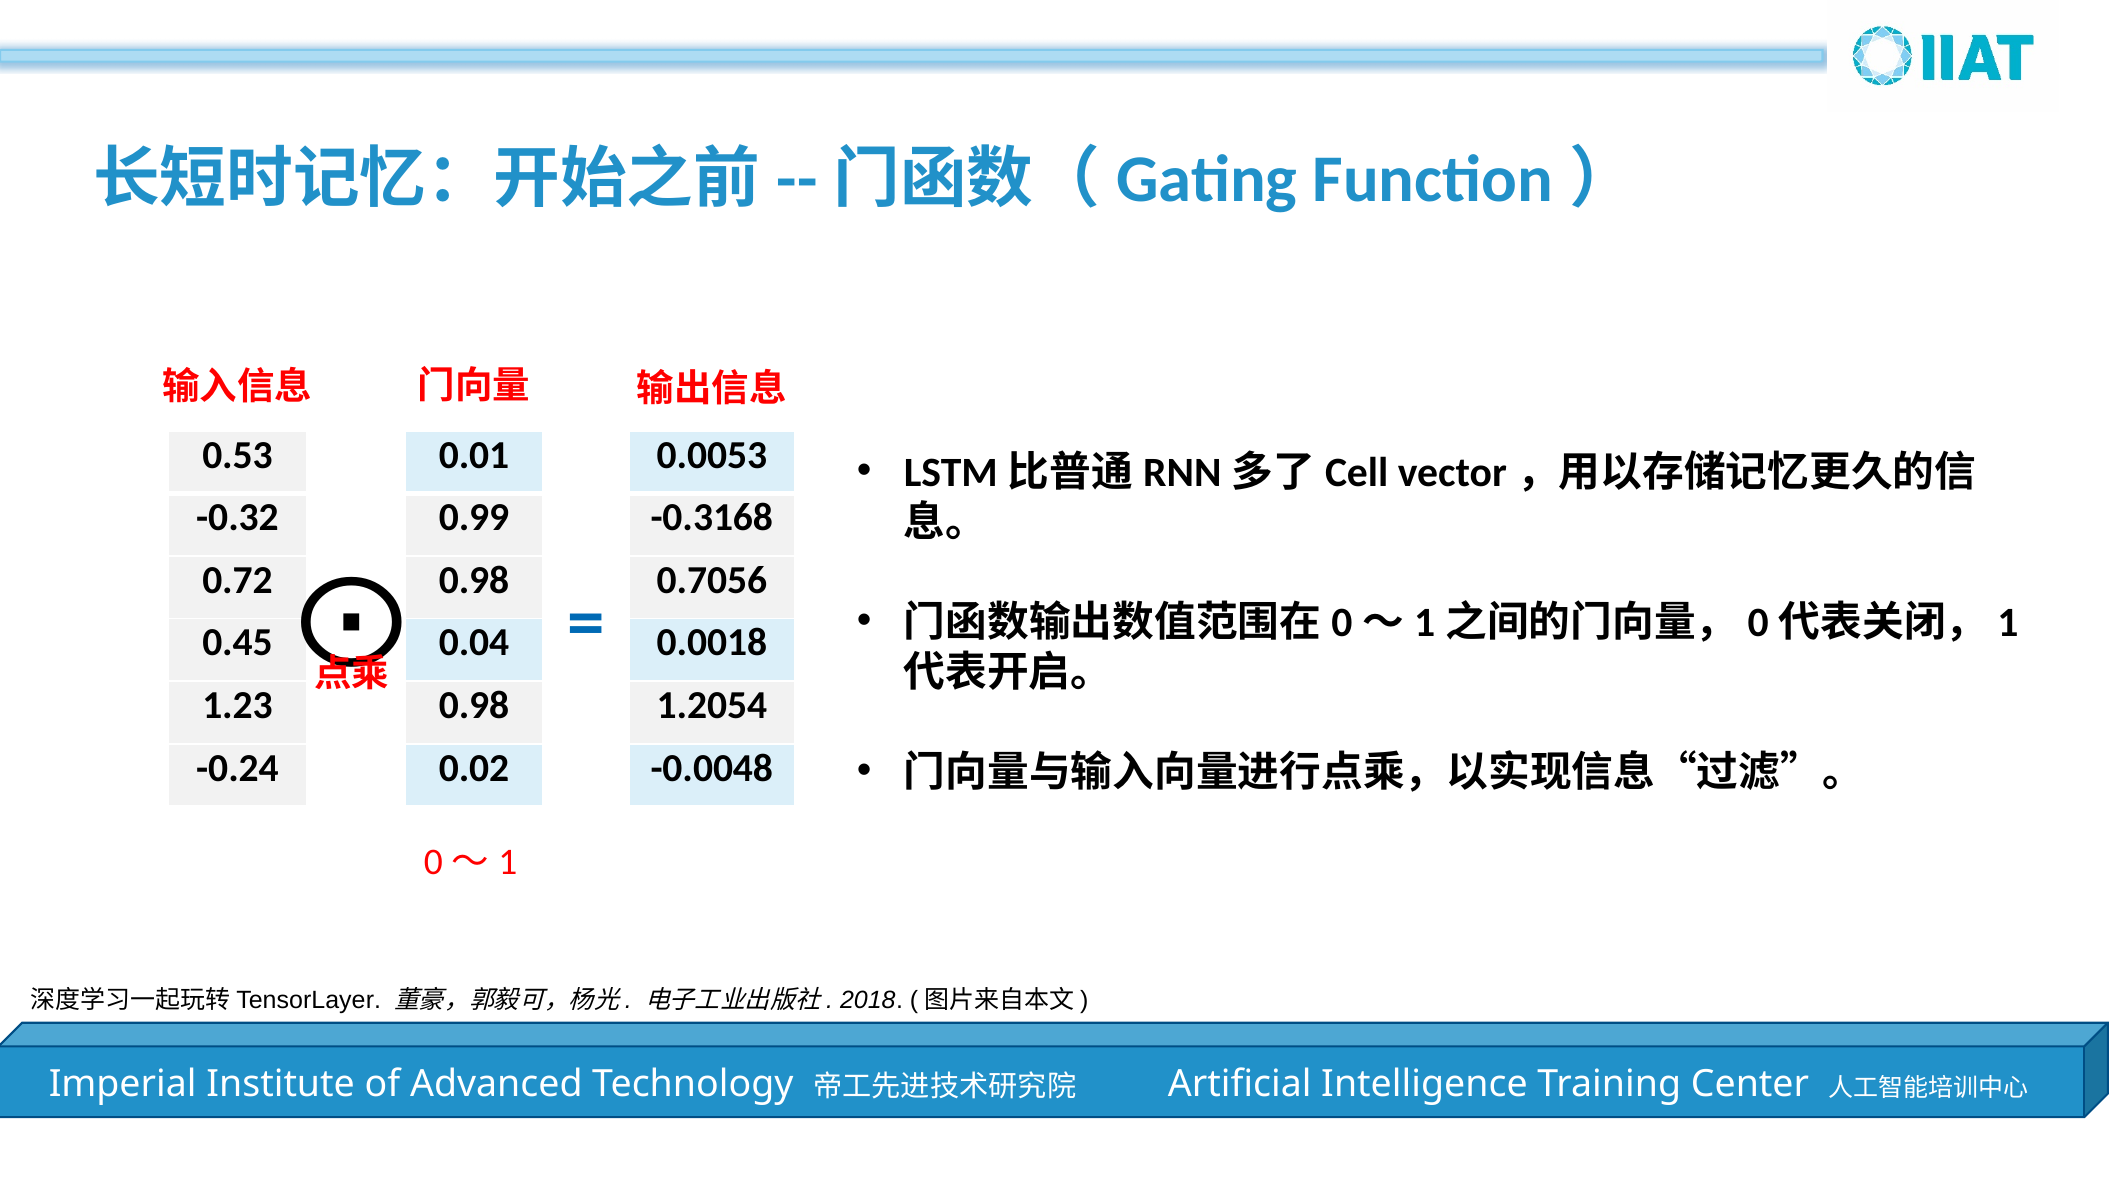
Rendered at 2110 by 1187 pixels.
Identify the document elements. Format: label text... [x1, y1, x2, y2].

text_box 深度学习一起玩转TensorLayer. 董豪，郭毅可，杨光. 电子工业出版社. 2018. (图片来自本文) [15, 963, 1398, 1017]
text_box 输出信息 [622, 356, 802, 417]
table_cell -0.0048 [630, 745, 794, 805]
table_cell 0.98 [406, 682, 542, 743]
table_cell 0.72 [169, 557, 306, 618]
picture [1827, 0, 2059, 112]
table_cell 0.02 [406, 745, 542, 805]
table_cell 0.45 [169, 619, 305, 680]
table_cell 1.2054 [630, 682, 794, 743]
table_cell 0.99 [406, 496, 542, 555]
text_box LSTM比普通RNN多了Cell vector，用以存储记忆更久的信息。 门函数输出数值范围在0～1之间的门向量，0代表关闭，1代表开启。 门向量与输入向量进行点乘，以实现信息“过滤”。 [842, 436, 2048, 852]
text_box = [552, 565, 620, 671]
table_header 0.01 [406, 432, 542, 491]
text_box 门向量 [402, 353, 545, 414]
table_cell -0.32 [169, 496, 306, 555]
text_box 长短时记忆：开始之前--门函数（Gating Function） [78, 127, 1652, 223]
table_header 0.53 [169, 432, 306, 491]
text_box 点乘 [299, 641, 405, 702]
table_cell 1.23 [169, 682, 306, 743]
text_box 0～1 [409, 829, 533, 890]
table_cell 0.04 [406, 619, 542, 680]
table_cell 0.98 [406, 557, 542, 618]
table_cell -0.3168 [630, 496, 794, 555]
table_cell -0.24 [169, 745, 306, 805]
text_box 输入信息 [147, 354, 328, 415]
table_header 0.0053 [630, 432, 794, 491]
table_cell 0.0018 [630, 619, 794, 680]
table_cell 0.7056 [630, 557, 794, 618]
